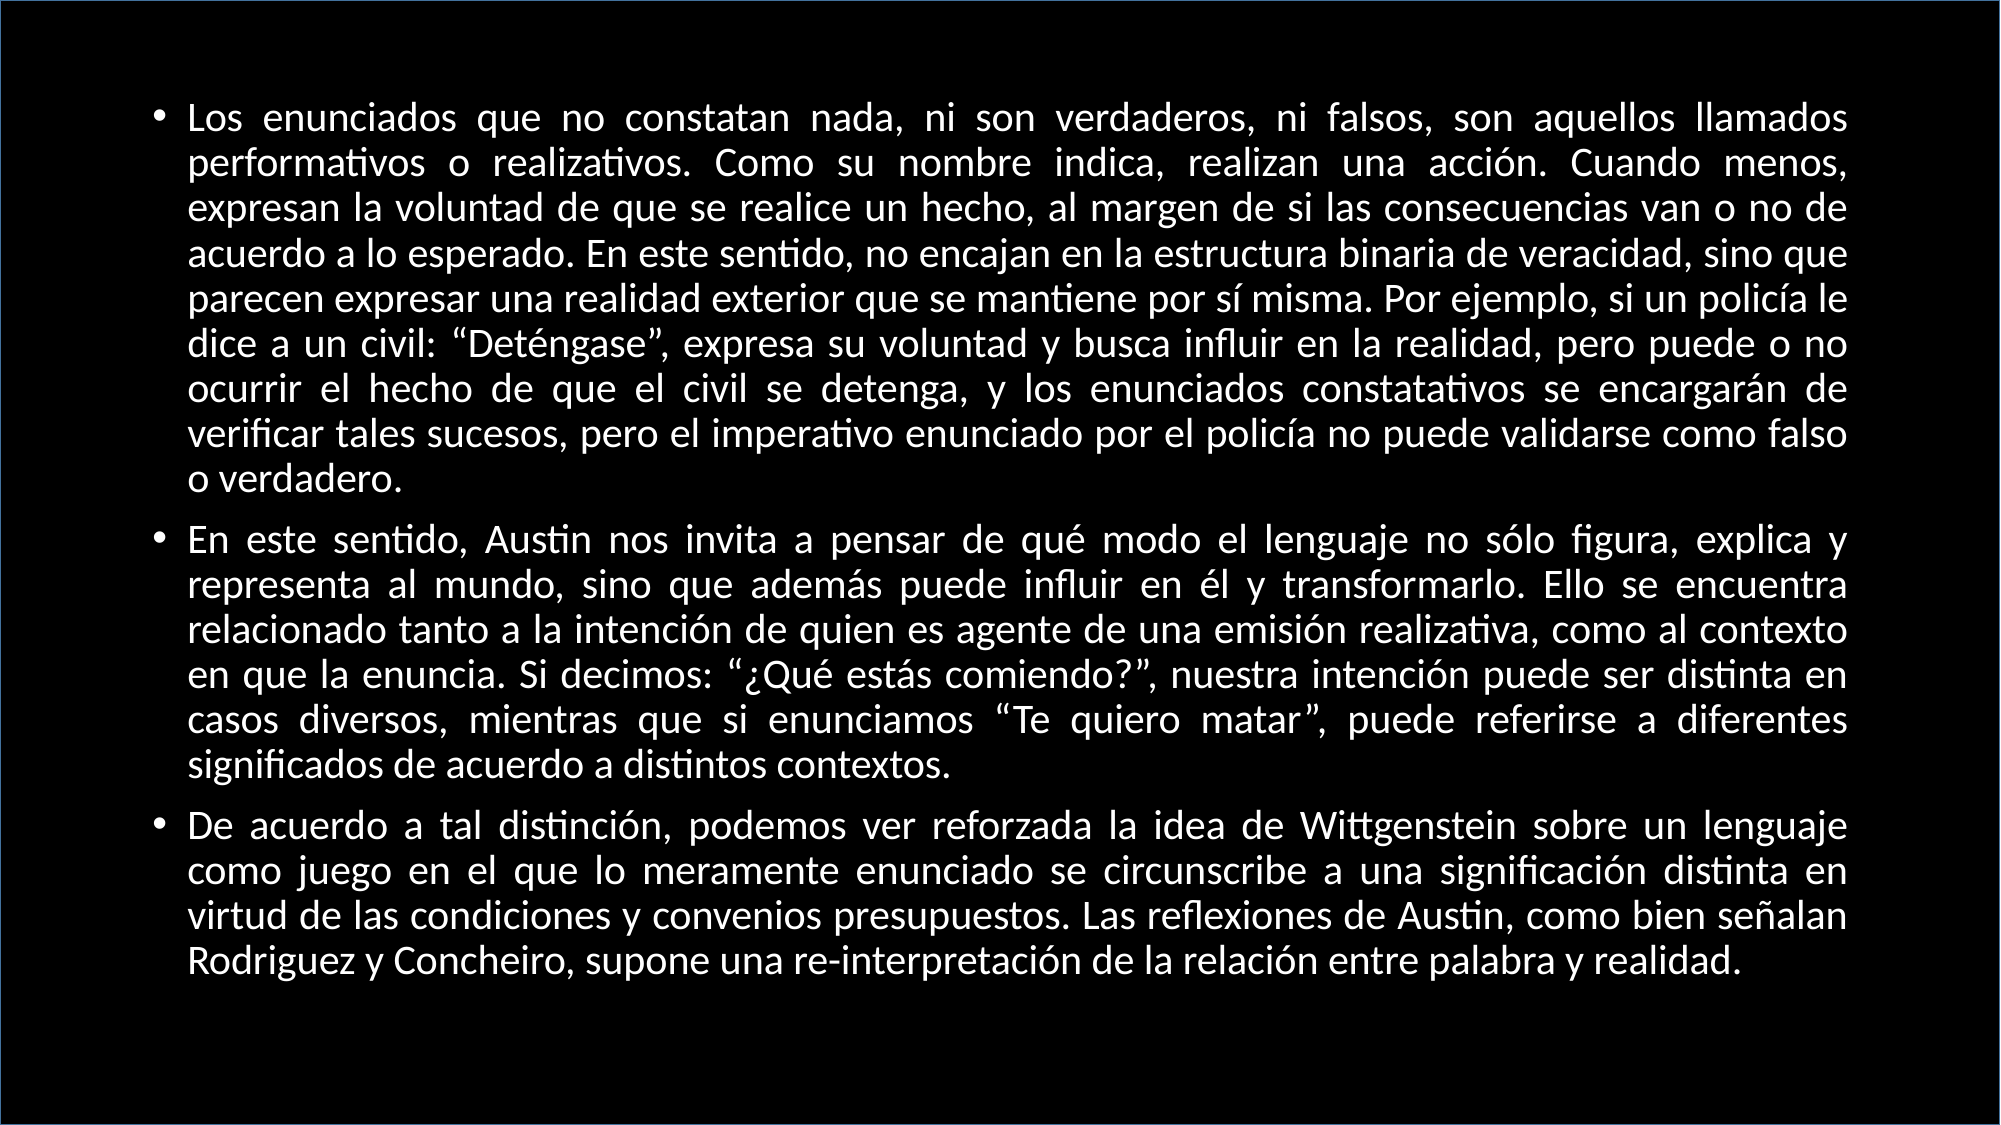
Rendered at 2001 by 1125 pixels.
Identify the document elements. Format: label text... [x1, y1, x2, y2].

list Los enunciados que no constatan nada, ni son verdaderos, ni falsos, son aquellos llamados performativos o realizativos. Como su nombre indica, realizan una acción. Cuando menos, expresan la voluntad de que se realice un hecho, al margen de si las consecuencias van o no de acuerdo a lo esperado. En este sentido, no encajan en la estructura binaria de veracidad, sino que parecen expresar una realidad exterior que se mantiene por sí misma. Por ejemplo, si un policía le dice a un civil: “Deténgase”, expresa su voluntad y busca influir en la realidad, pero puede o no ocurrir el hecho de que el civil se detenga, y los enunciados constatativos se encargarán de verificar tales sucesos, pero el imperativo enunciado por el policía no puede validarse como falso o verdadero. En este sentido, Austin nos invita a pensar de qué modo el lenguaje no sólo figura, explica y representa al mundo, sino que además puede influir en él y transformarlo. Ello se encuentra relacionado tanto a la intención de quien es agente de una emisión realizativa, como al contexto en que la enuncia. Si decimos: “¿Qué estás comiendo?”, nuestra intención puede ser distinta en casos diversos, mientras que si enunciamos “Te quiero matar”, puede referirse a diferentes significados de acuerdo a distintos contextos. De acuerdo a tal distinción, podemos ver reforzada la idea de Wittgenstein sobre un lenguaje como juego en el que lo meramente enunciado se circunscribe a una significación distinta en virtud de las condiciones y convenios presupuestos. Las reflexiones de Austin, como bien señalan Rodriguez y Concheiro, supone una re-interpretación de la relación entre palabra y realidad. [137, 87, 1863, 1014]
text_box [0, 0, 2000, 1125]
